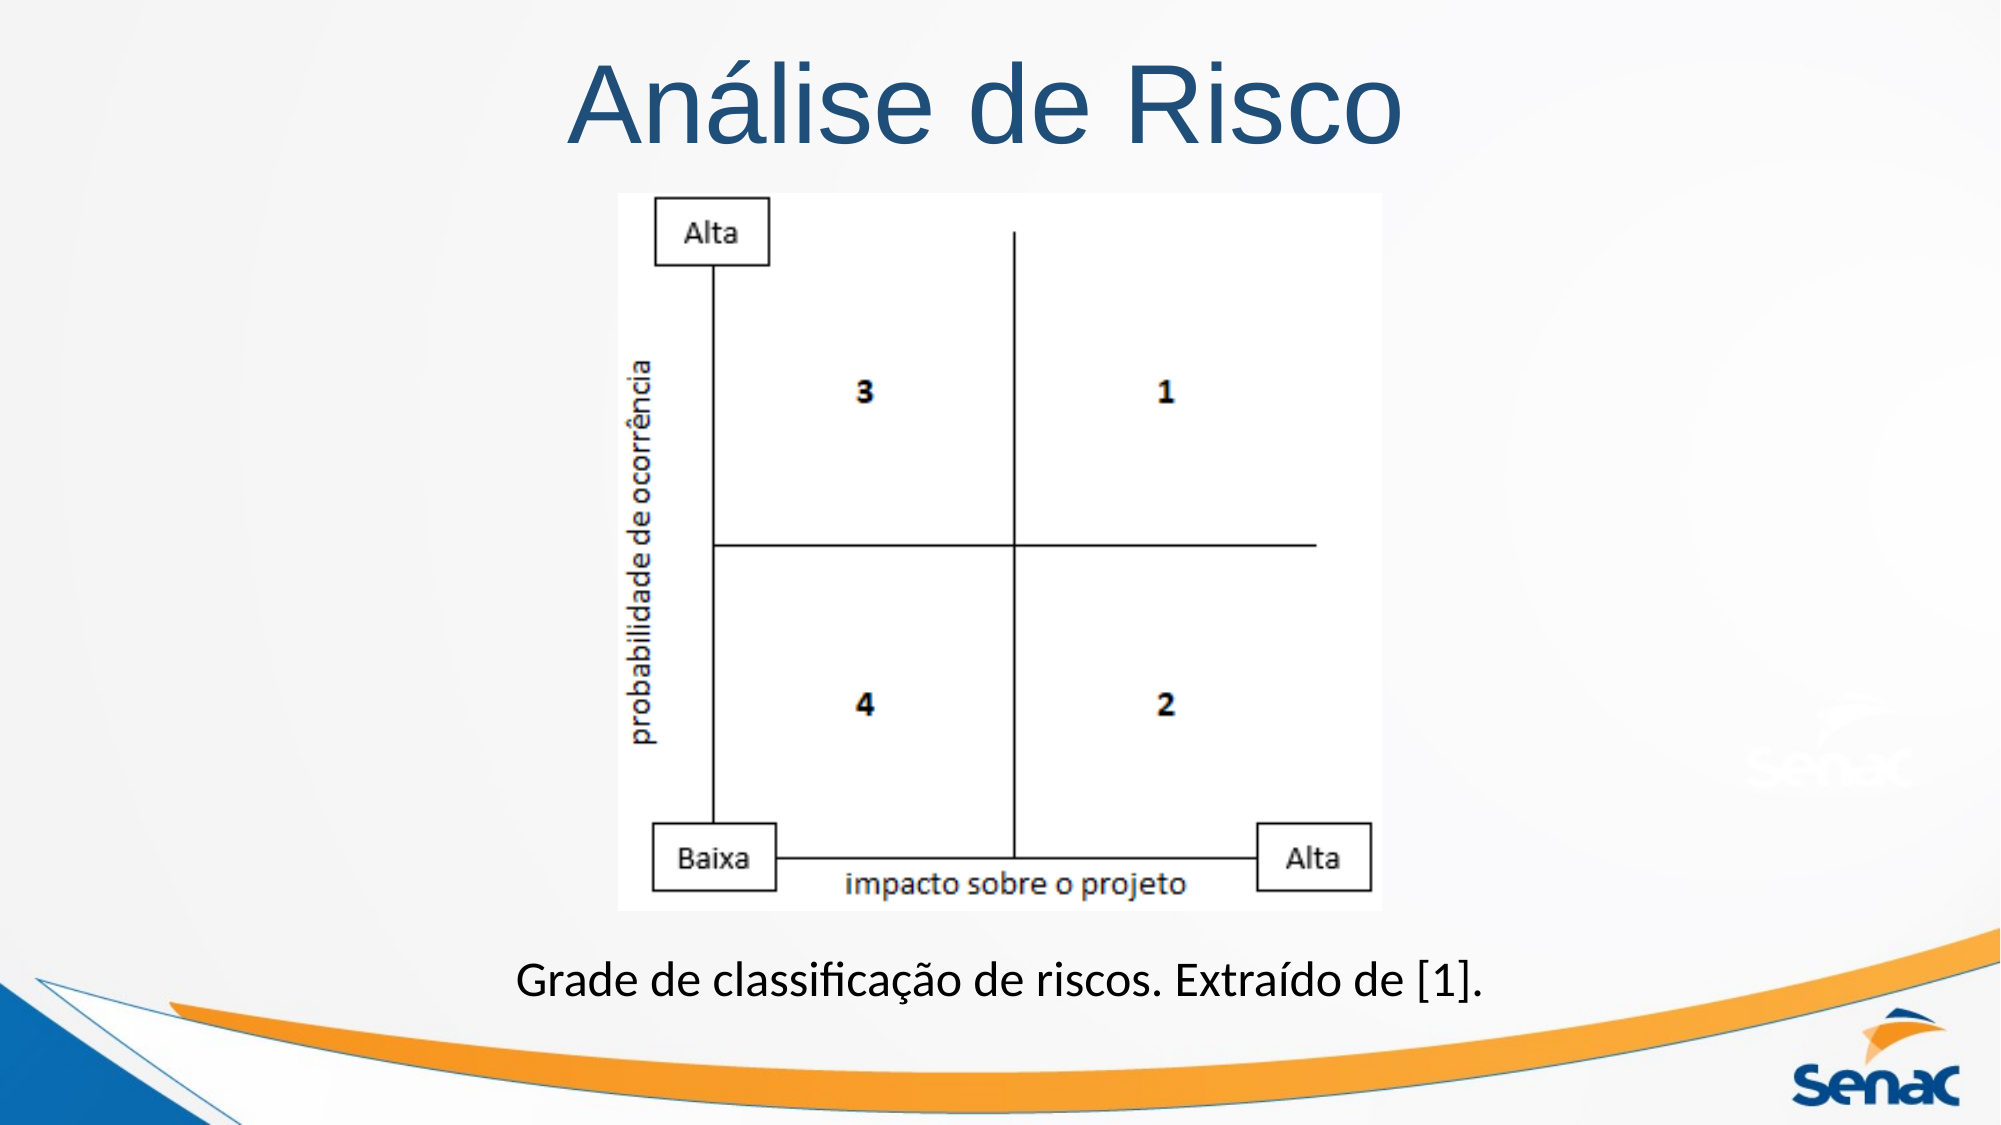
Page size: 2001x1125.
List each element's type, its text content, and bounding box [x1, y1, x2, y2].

text_box Grade de classificação de riscos. Extraído de [1]. [359, 938, 1641, 1014]
picture [0, 0, 2001, 1125]
title Análise de Risco [0, 36, 1973, 178]
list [618, 193, 1382, 911]
